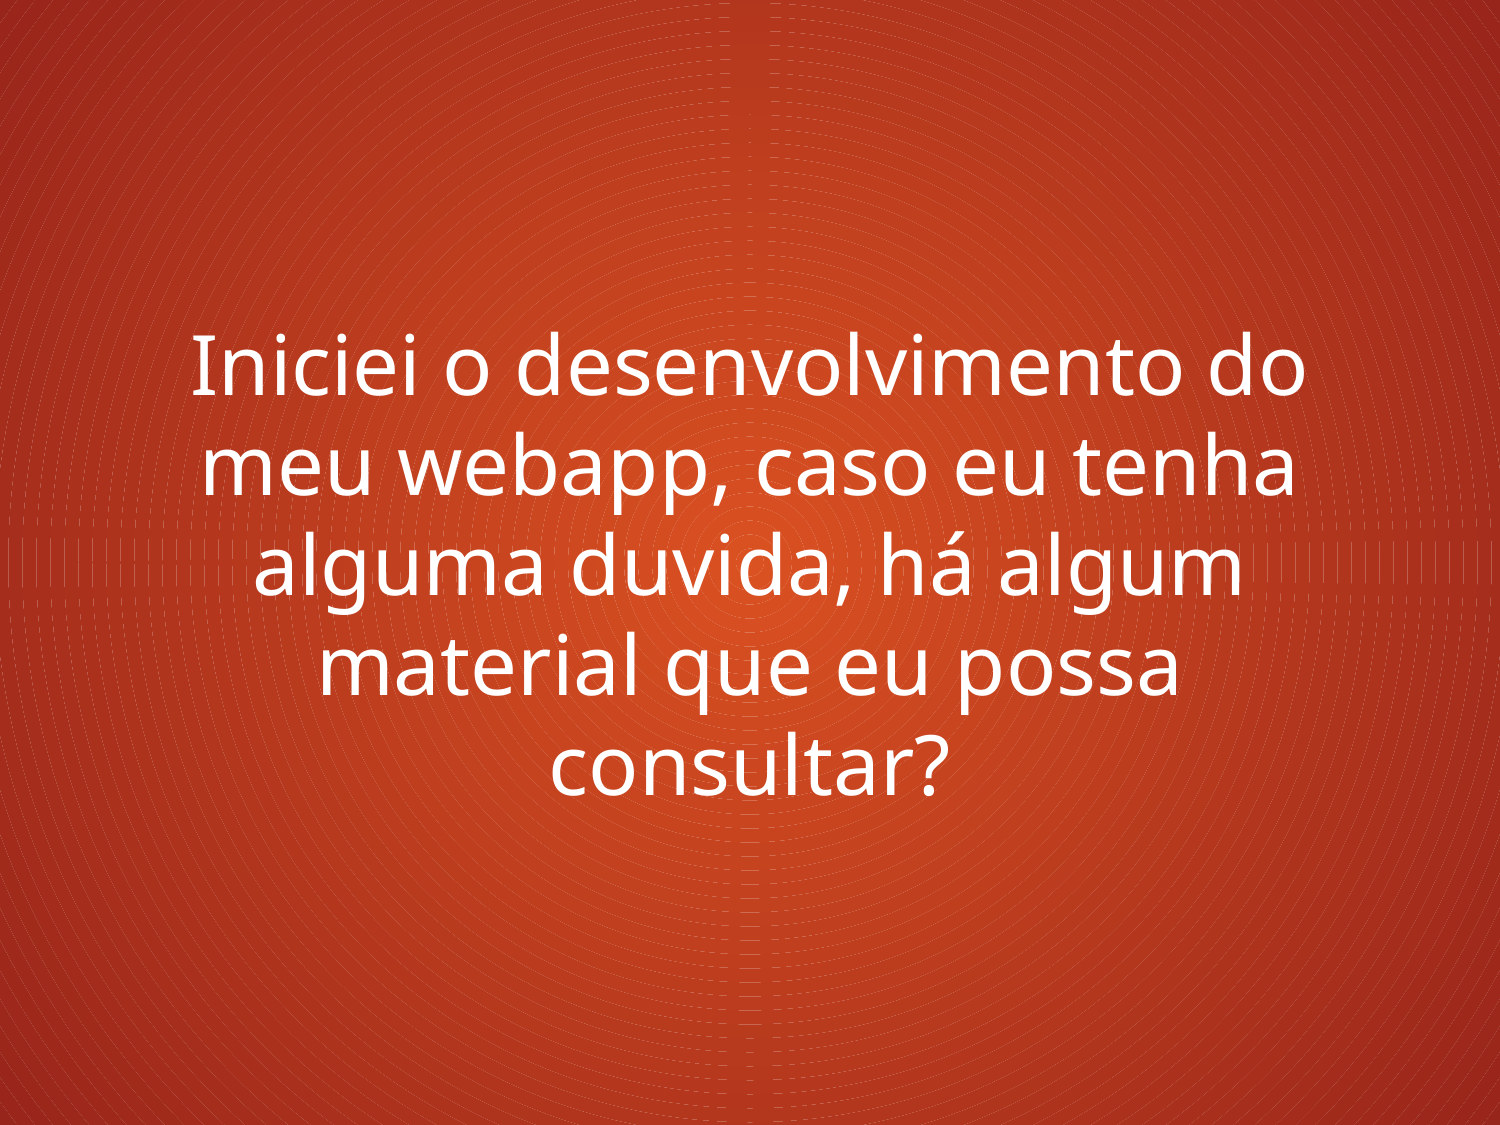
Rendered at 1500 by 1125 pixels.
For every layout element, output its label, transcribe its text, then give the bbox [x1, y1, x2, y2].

text_box Iniciei o desenvolvimento do meu webapp, caso eu tenha alguma duvida, há algum material que eu possa consultar? [111, 320, 1389, 805]
